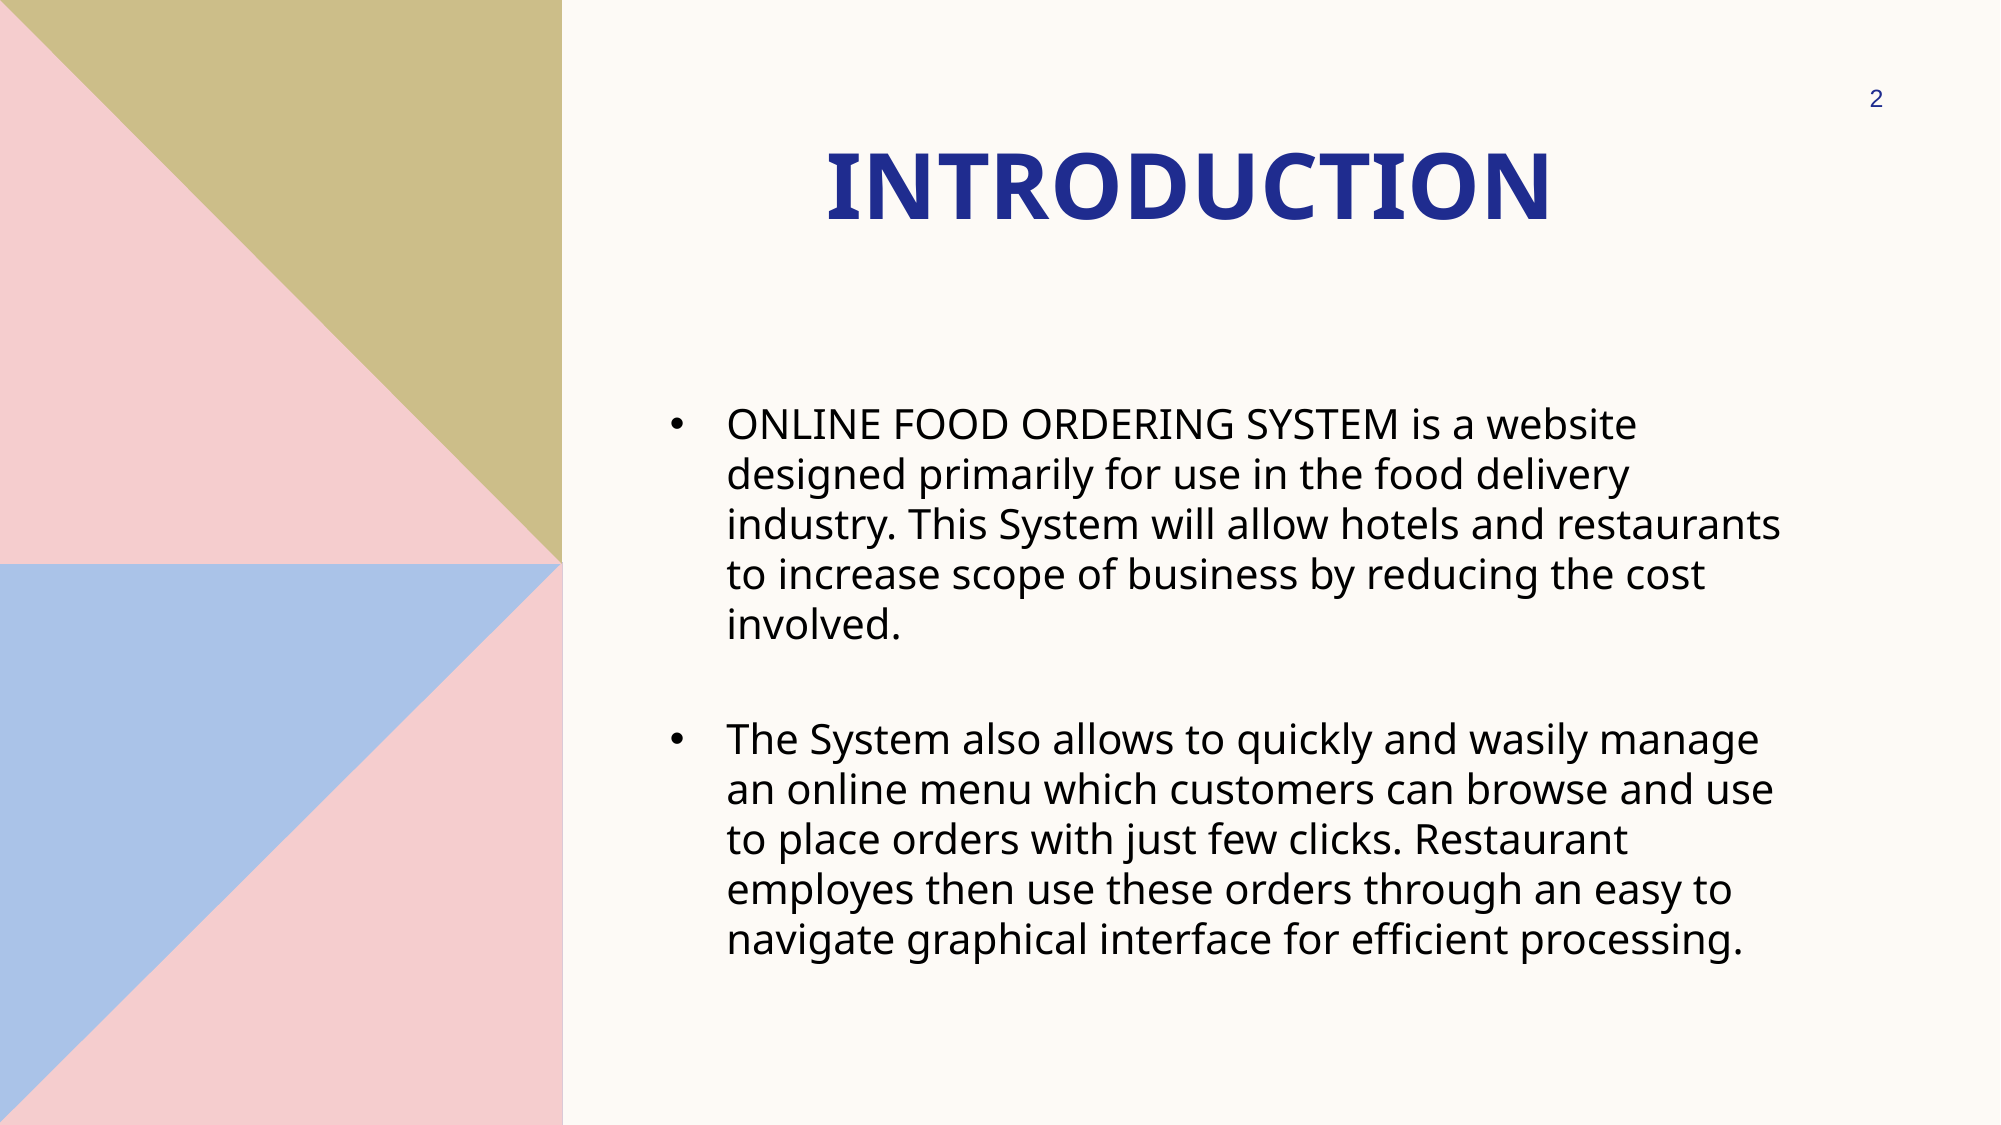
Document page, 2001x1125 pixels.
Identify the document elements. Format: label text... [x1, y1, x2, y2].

slide_number 2 [1795, 75, 1958, 120]
title Introduction [693, 120, 1803, 390]
list ONLINE FOOD ORDERING SYSTEM is a website designed primarily for use in the food delivery industry. This System will allow hotels and restaurants to increase scope of business by reducing the cost involved. The System also allows to quickly and wasily manage an online menu which customers can browse and use to place orders with just few clicks. Restaurant employes then use these orders through an easy to navigate graphical interface for efficient processing. [655, 390, 1803, 972]
